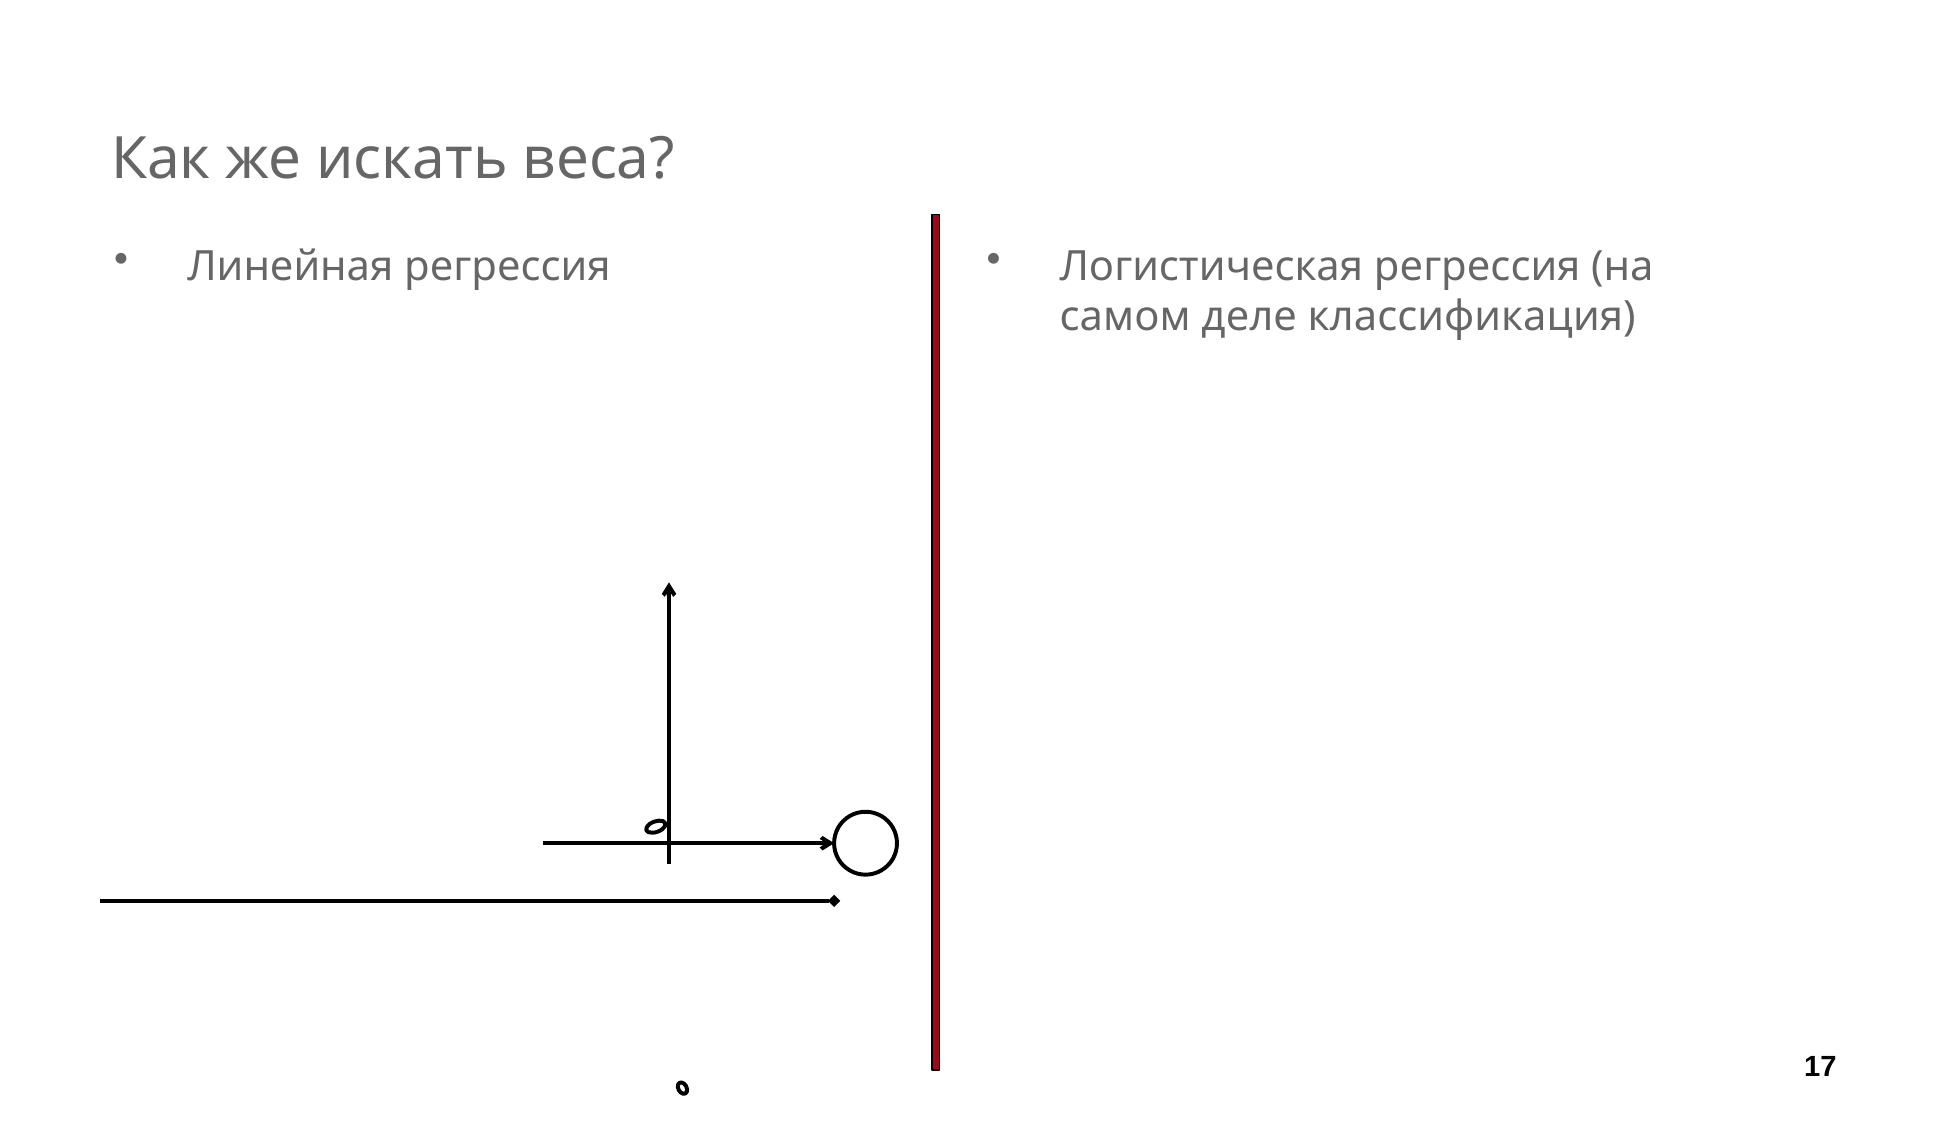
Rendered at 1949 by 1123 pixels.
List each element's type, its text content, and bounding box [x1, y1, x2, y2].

text_box [677, 1082, 688, 1094]
text_box [932, 214, 940, 1070]
list Линейная регрессия [99, 231, 900, 1008]
text_box [834, 811, 897, 875]
slide_number 17 [1396, 1040, 1852, 1100]
title Как же искать веса? [96, 113, 1504, 208]
text_box [646, 820, 666, 833]
text_box Логистическая регрессия (на самом деле классификация) [971, 231, 1773, 1008]
